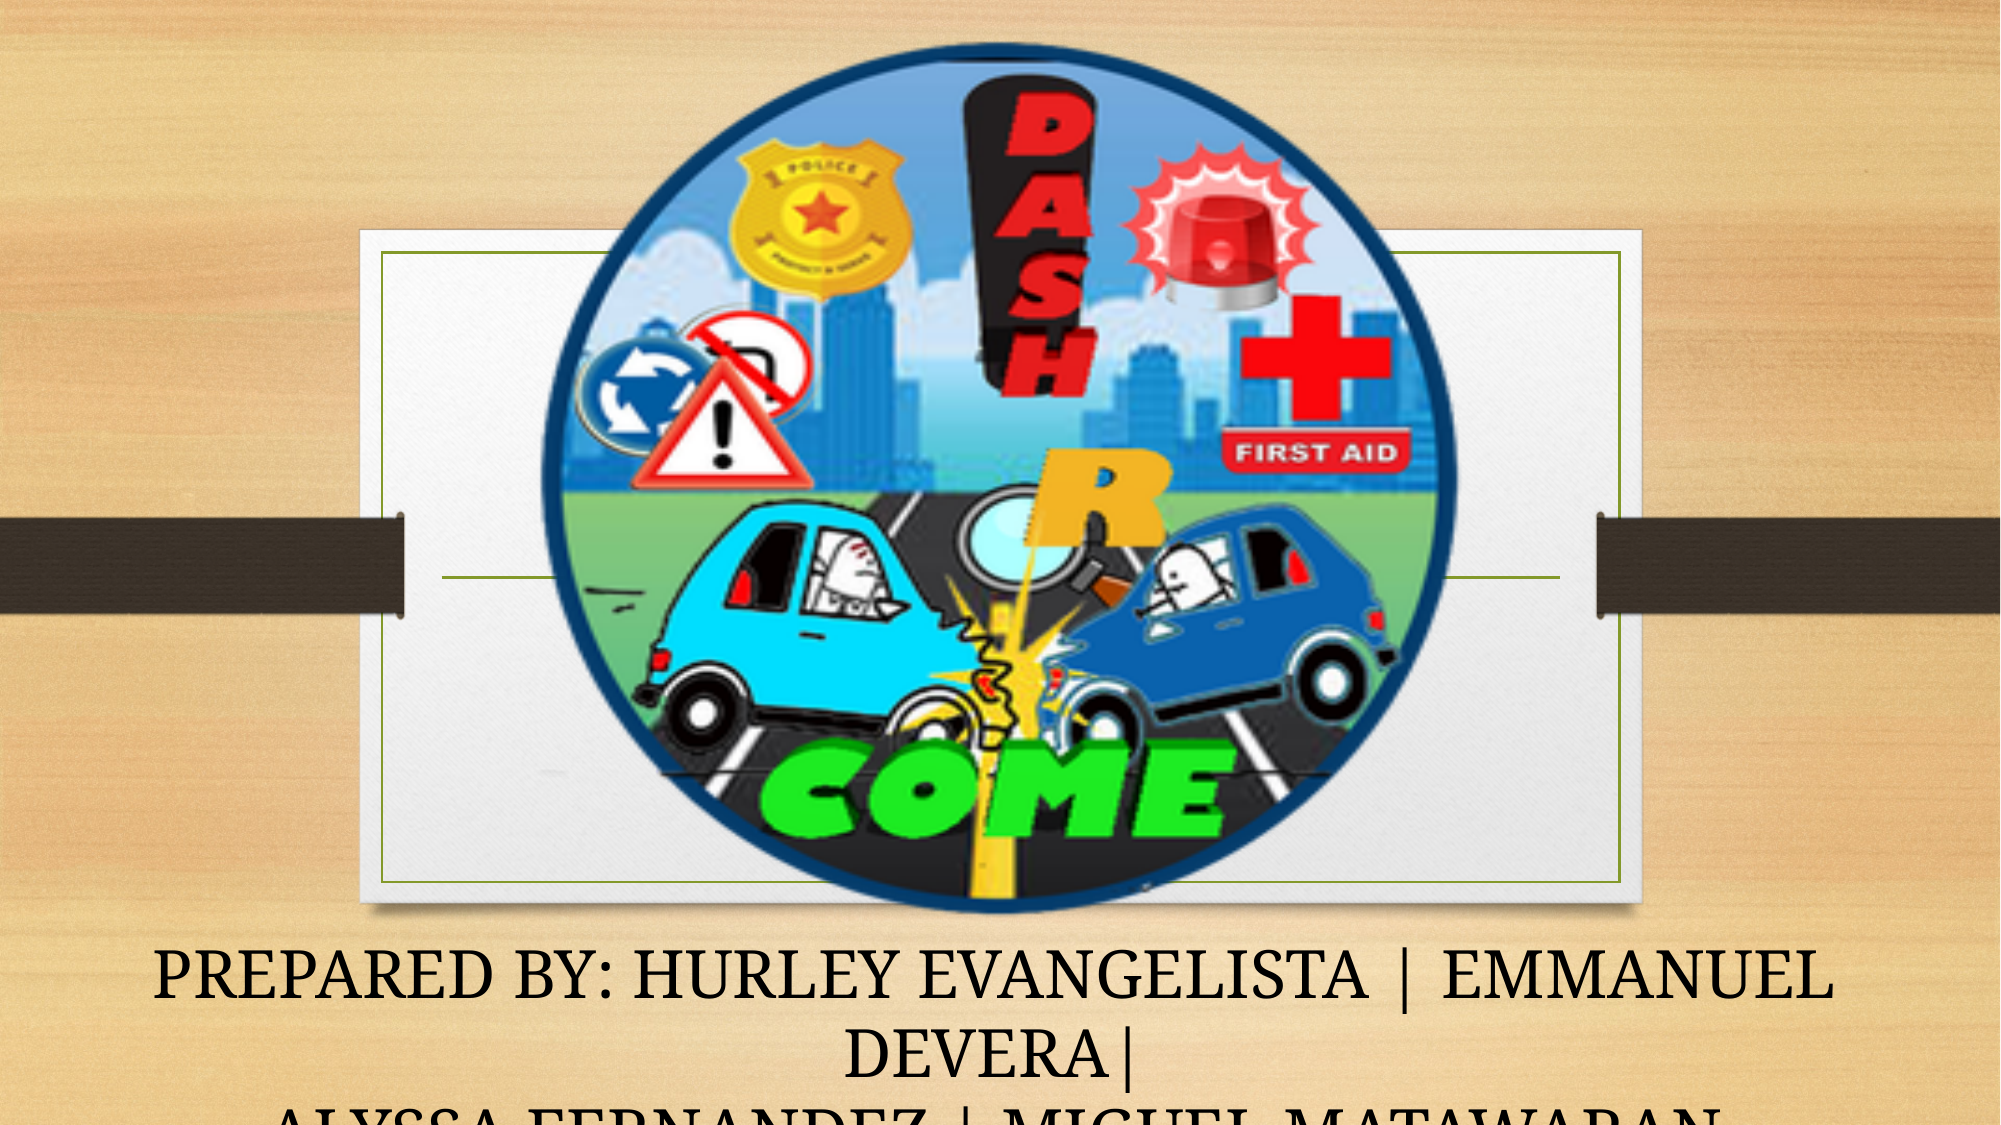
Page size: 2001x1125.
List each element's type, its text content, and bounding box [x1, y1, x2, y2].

text_box PREPARED BY: HURLEY EVANGELISTA | EMMANUEL DEVERA| ALYSSA FERNANDEZ | MIGUEL MATAWARAN [0, 923, 2000, 1125]
picture [0, 0, 2001, 1125]
